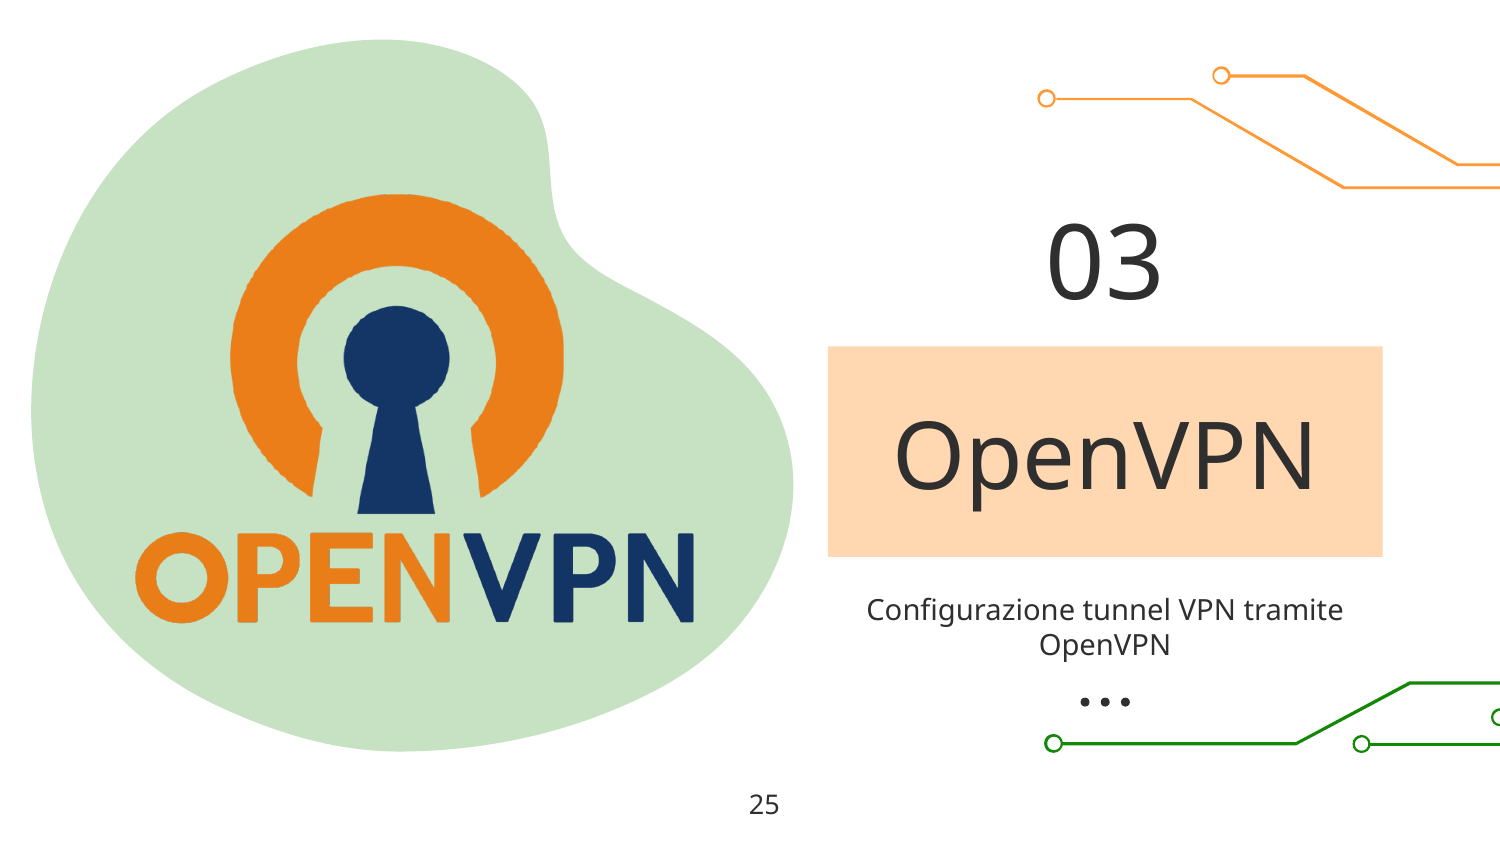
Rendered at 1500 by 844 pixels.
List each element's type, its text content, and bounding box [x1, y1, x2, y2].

text_box [135, 245, 794, 752]
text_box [1080, 697, 1131, 707]
picture [134, 188, 697, 645]
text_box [1037, 65, 1500, 190]
slide_number ‹#› [705, 772, 795, 837]
title 03 [1028, 189, 1182, 328]
title OpenVPN [827, 346, 1383, 557]
text_box [31, 39, 552, 648]
subtitle Configurazione tunnel VPN tramite OpenVPN [827, 576, 1383, 664]
